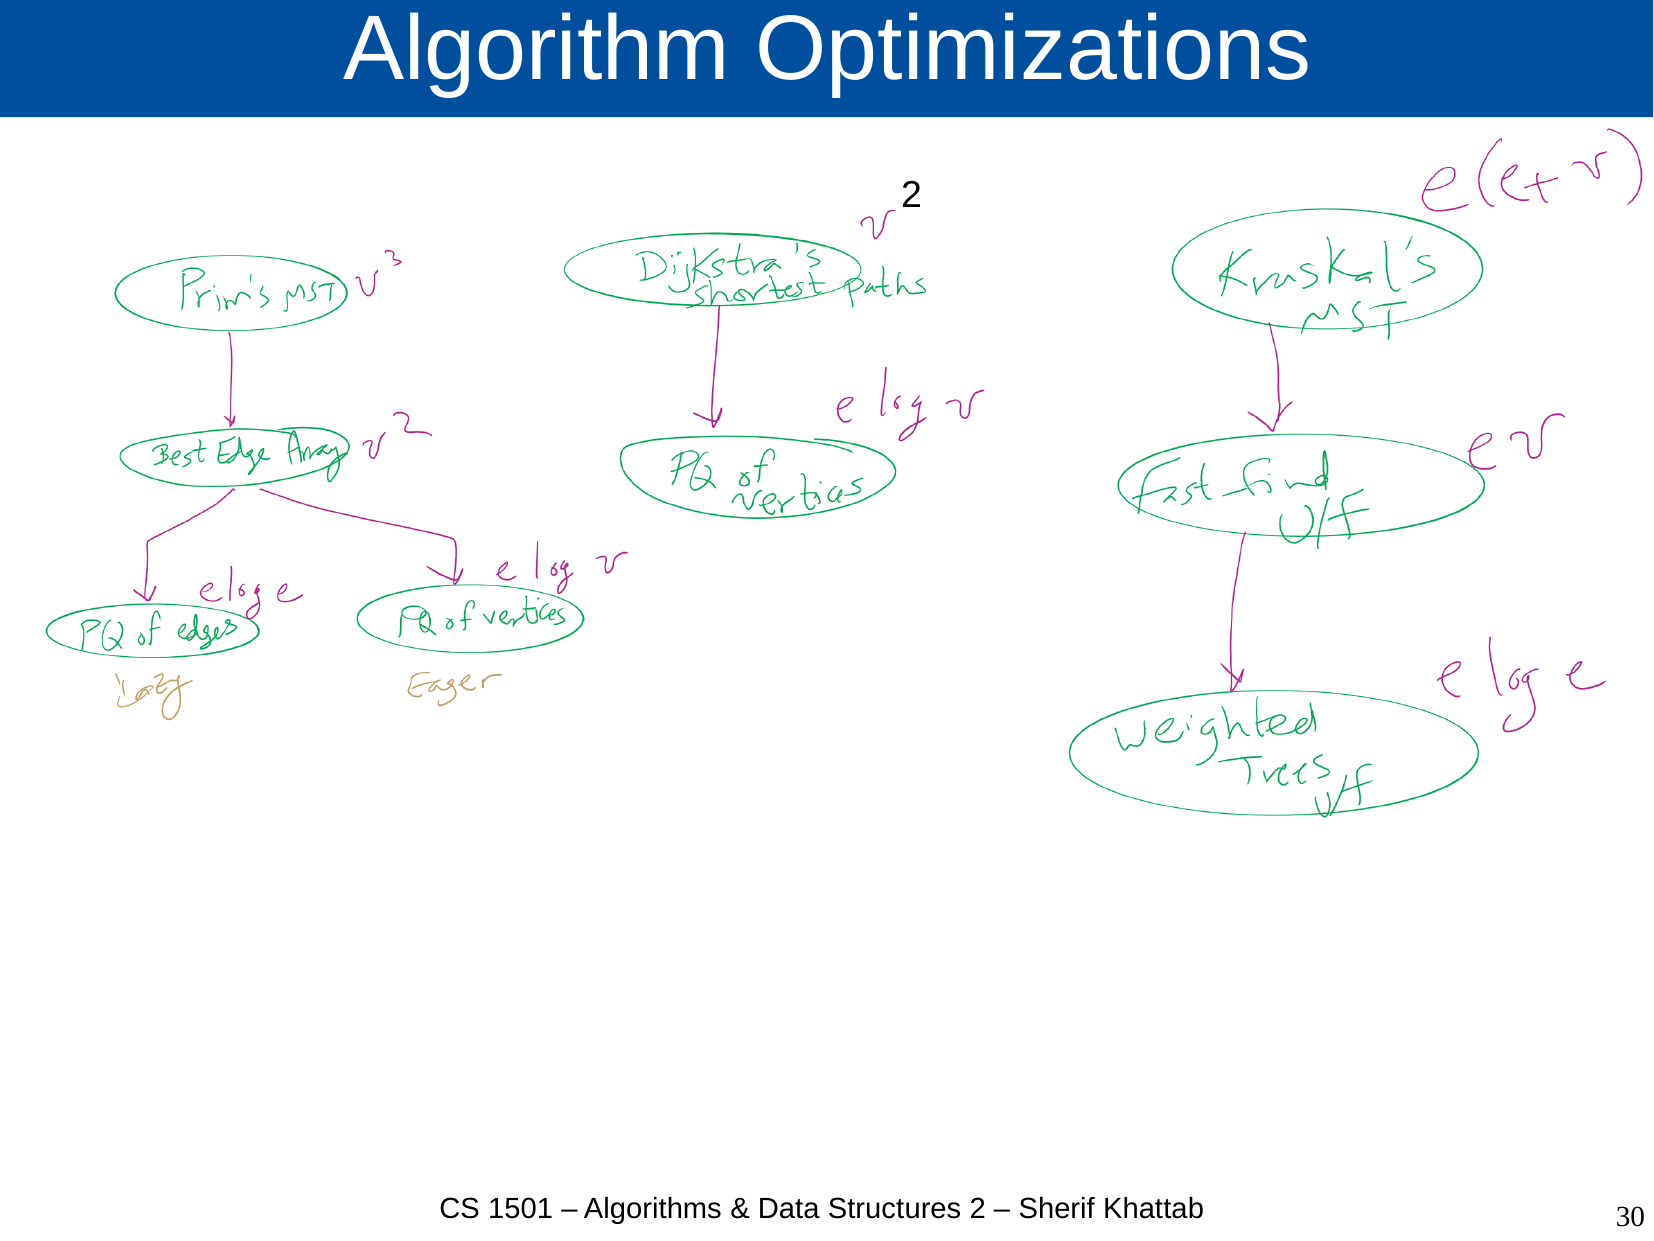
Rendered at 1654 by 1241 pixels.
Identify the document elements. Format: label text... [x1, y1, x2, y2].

picture [40, 124, 1646, 1196]
footer CS 1501 – Algorithms & Data Structures 2 – Sherif Khattab [407, 1203, 1238, 1241]
title Algorithm Optimizations [0, 0, 1654, 118]
slide_number 30 [1265, 1202, 1646, 1241]
